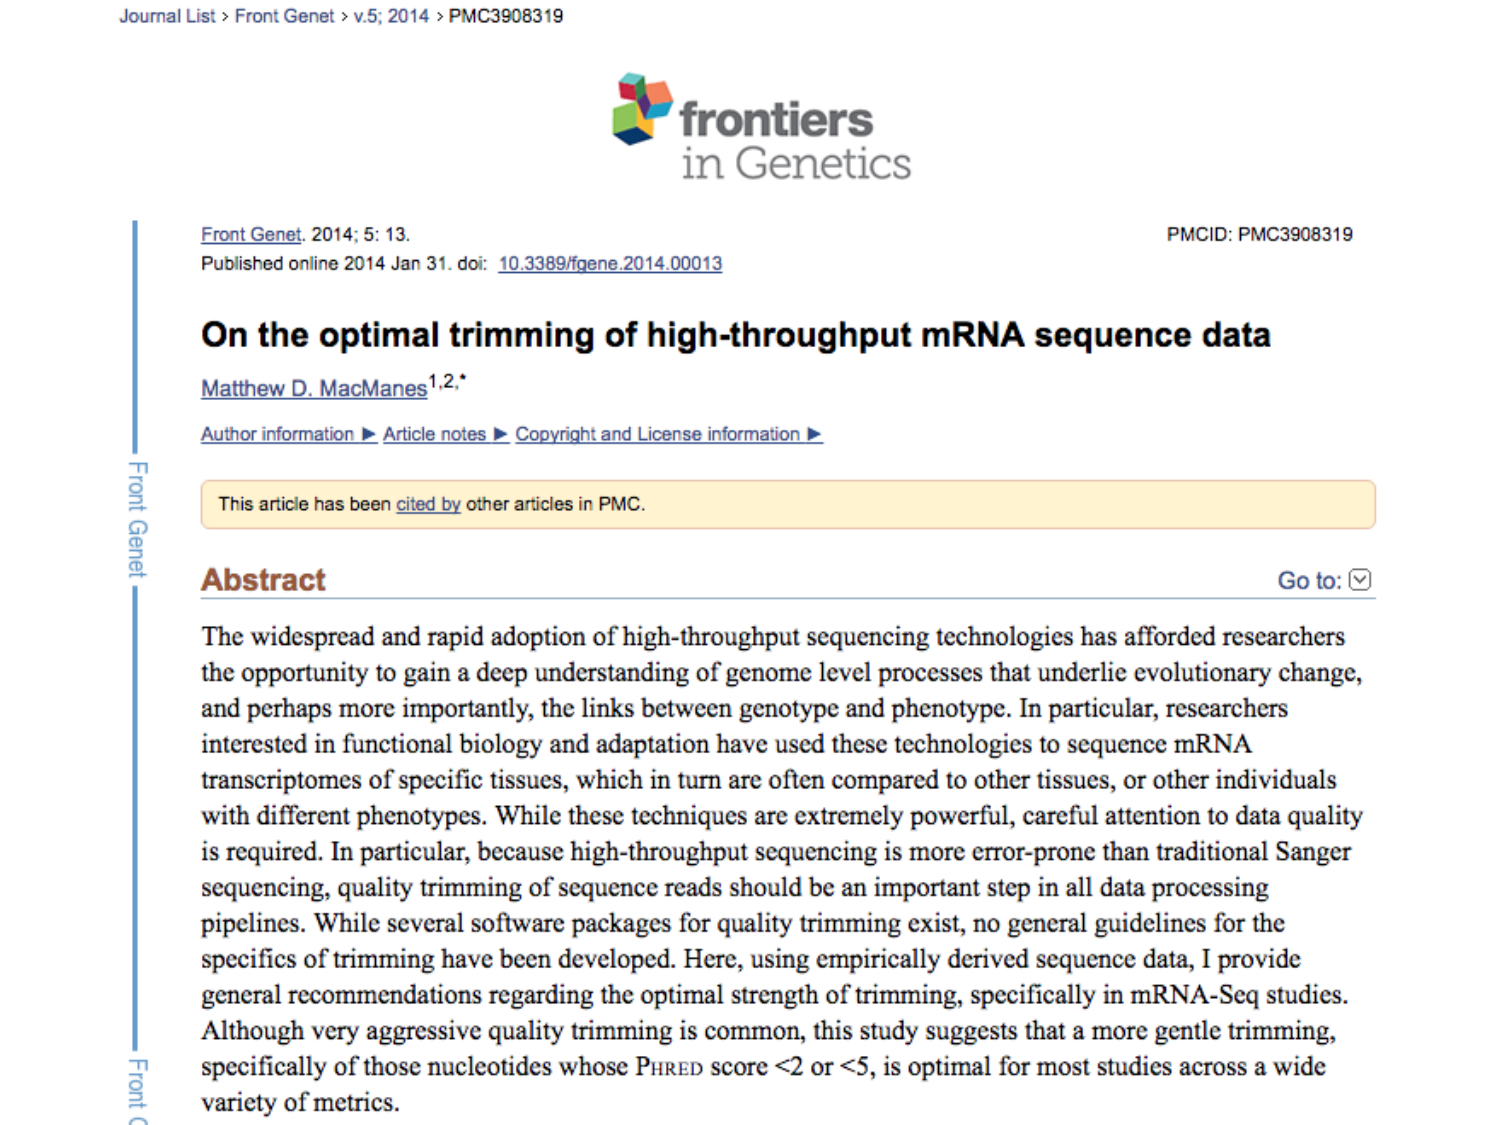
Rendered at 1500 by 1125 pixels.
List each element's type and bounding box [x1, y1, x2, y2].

picture [114, 0, 1385, 1125]
